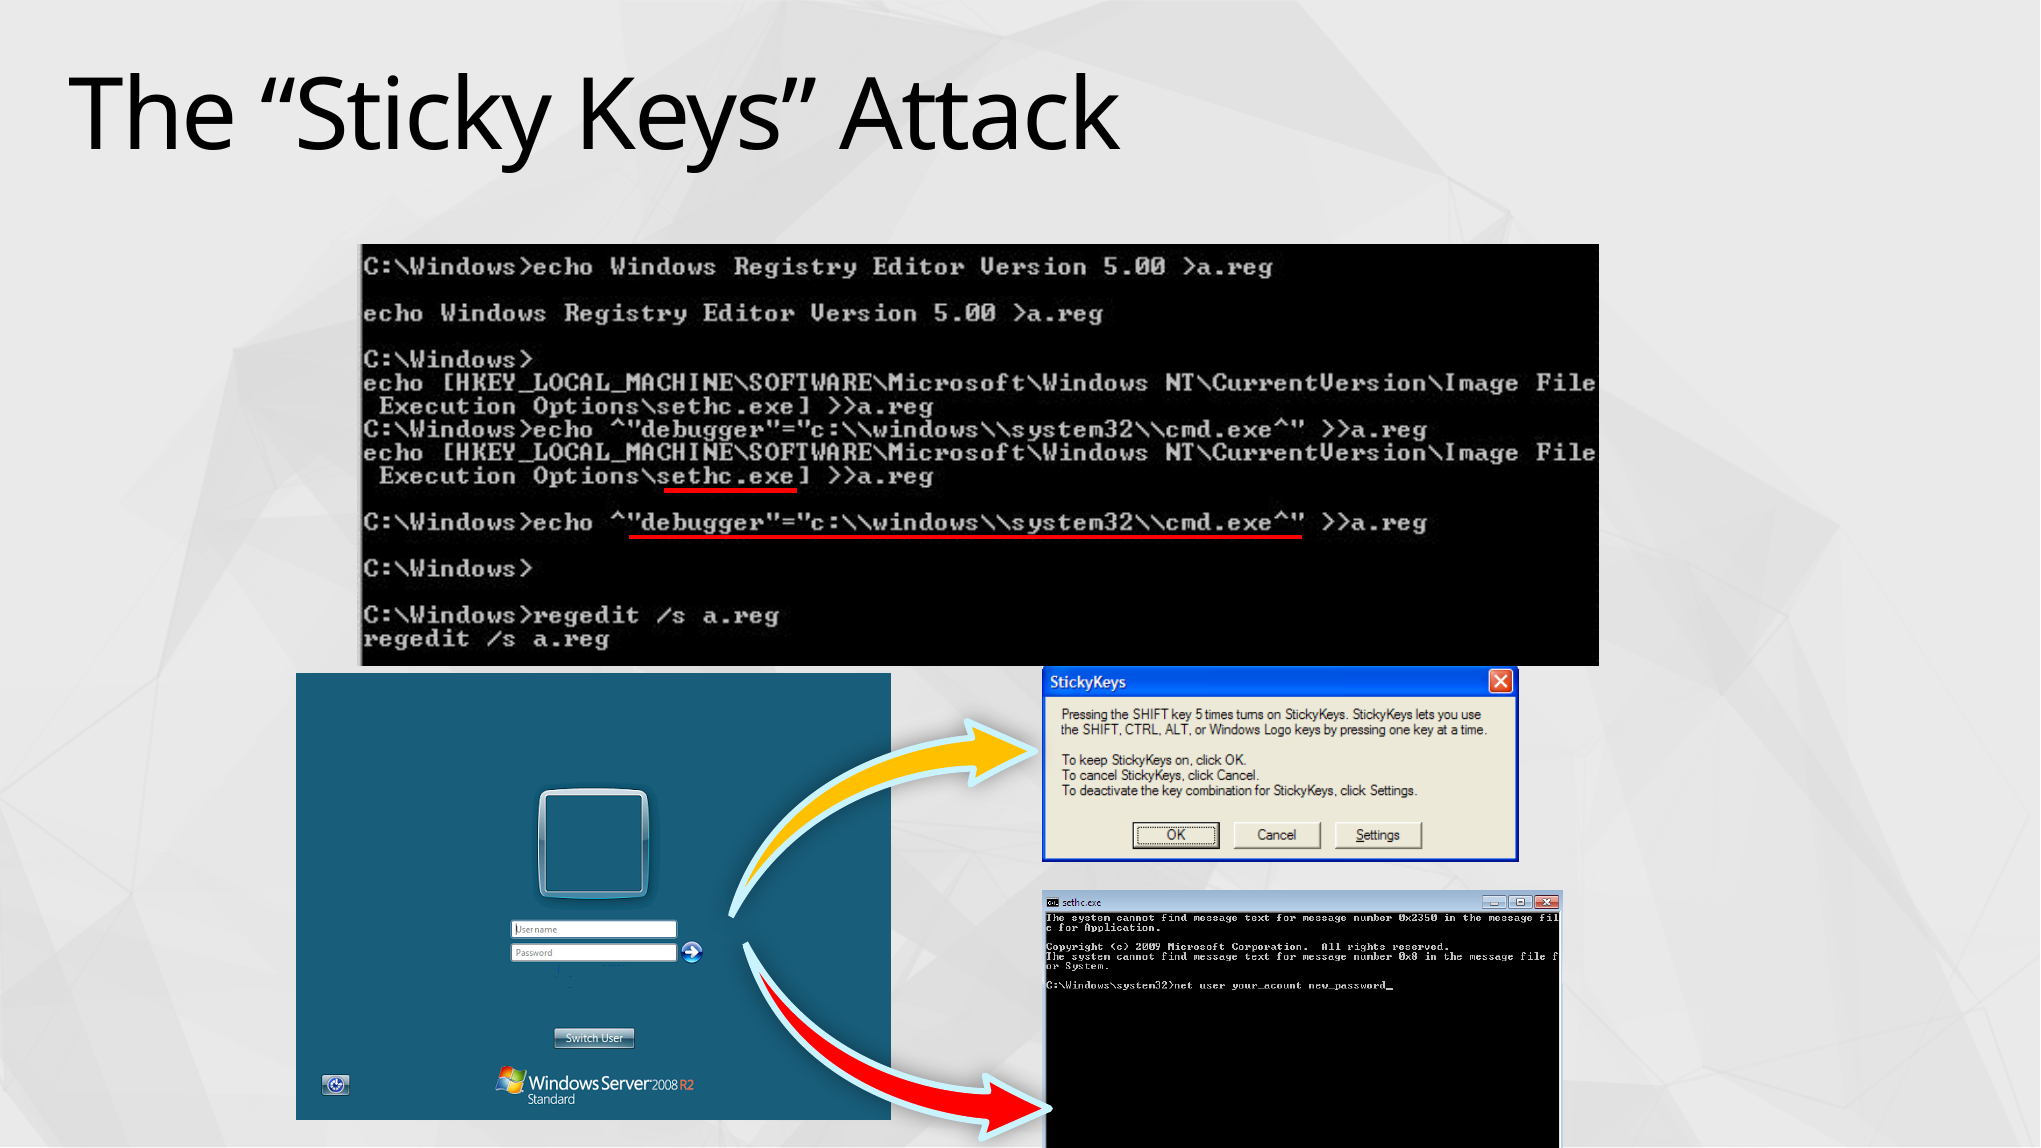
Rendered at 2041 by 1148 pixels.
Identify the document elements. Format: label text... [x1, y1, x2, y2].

text_box [891, 1071, 1042, 1139]
title The “Sticky Keys” Attack [45, 48, 1996, 199]
picture [0, 0, 2041, 1148]
text_box [891, 721, 1036, 785]
